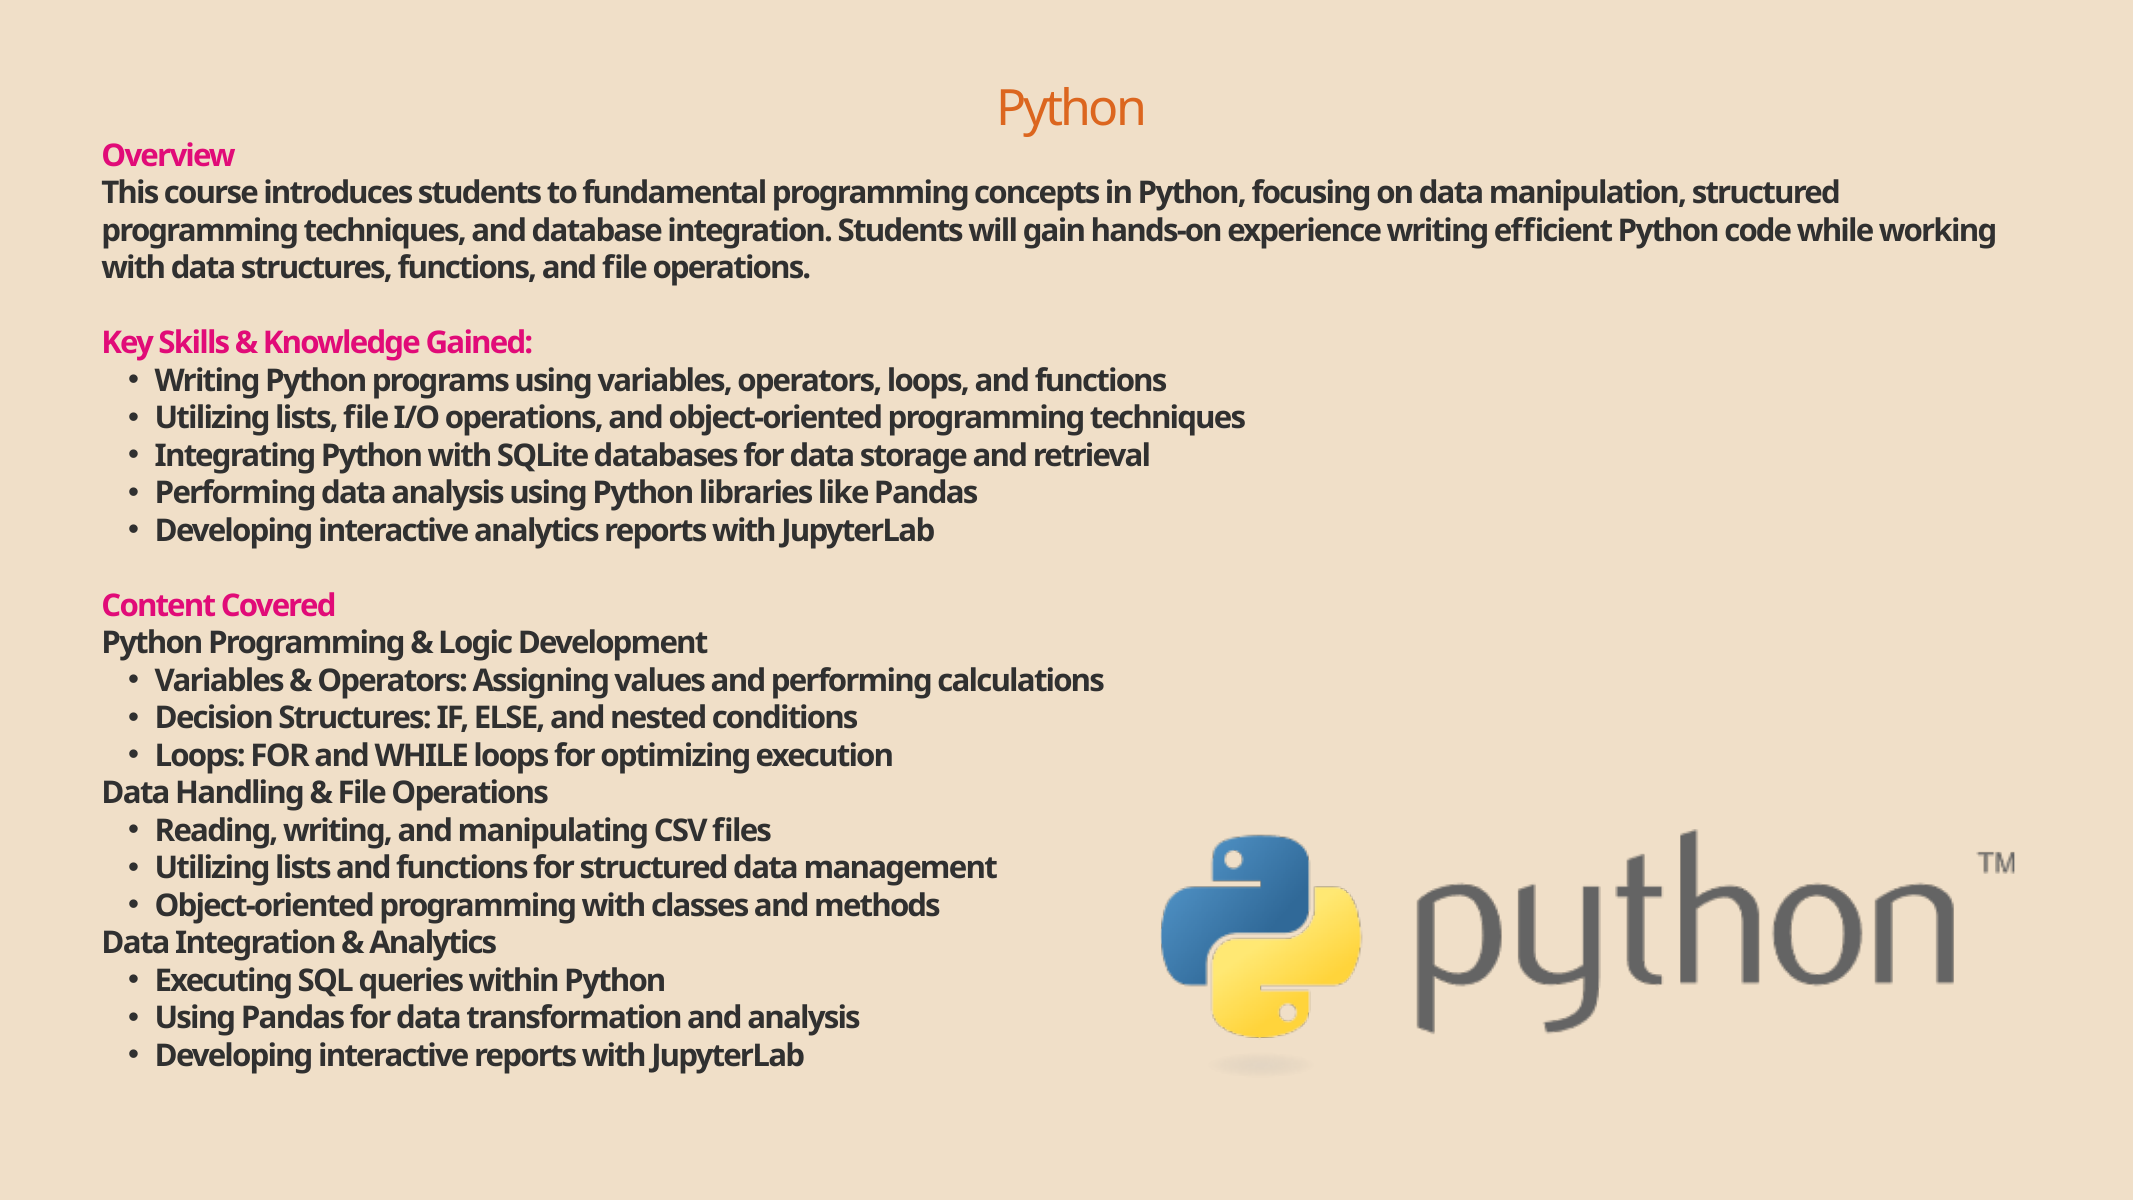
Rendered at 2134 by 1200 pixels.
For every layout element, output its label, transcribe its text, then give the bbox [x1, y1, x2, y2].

text_box [1160, 828, 2015, 1080]
text_box Python Overview This course introduces students to fundamental programming concepts in Python, focusing on data manipulation, structured programming techniques, and database integration. Students will gain hands-on experience writing efficient Python code while working with data structures, functions, and file operations. Key Skills & Knowledge Gained: Writing Python programs using variables, operators, loops, and functions Utilizing lists, file I/O operations, and object-oriented programming techniques Integrating Python with SQLite databases for data storage and retrieval Performing data analysis using Python libraries like Pandas Developing interactive analytics reports with JupyterLab Content Covered Python Programming & Logic Development Variables & Operators: Assigning values and performing calculations Decision Structures: IF, ELSE, and nested conditions Loops: FOR and WHILE loops for optimizing execution Data Handling & File Operations Reading, writing, and manipulating CSV files Utilizing lists and functions for structured data management Object-oriented programming with classes and methods Data Integration & Analytics Executing SQL queries within Python Using Pandas for data transformation and analysis Developing interactive reports with JupyterLab [101, 75, 2042, 1200]
